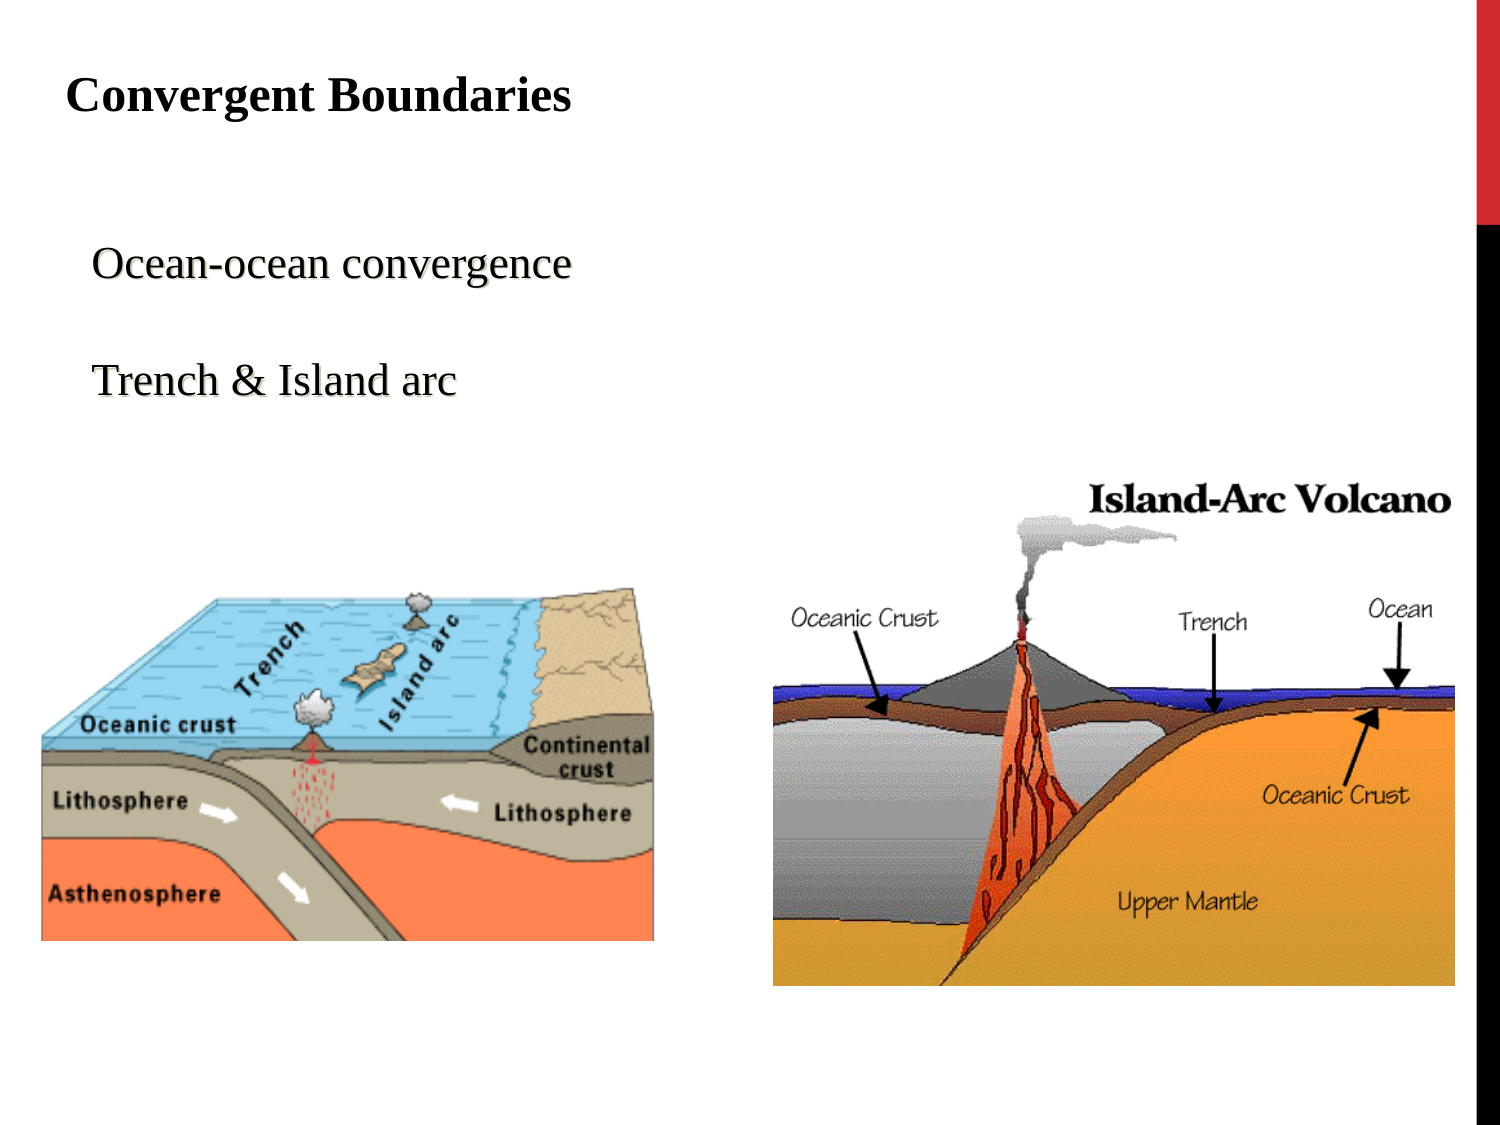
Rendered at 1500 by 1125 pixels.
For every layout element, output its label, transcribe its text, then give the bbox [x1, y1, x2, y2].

text_box Ocean-ocean convergence Trench & Island arc [76, 231, 1500, 582]
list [773, 479, 1456, 986]
text_box Convergent Boundaries [0, 54, 1069, 130]
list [40, 585, 657, 941]
